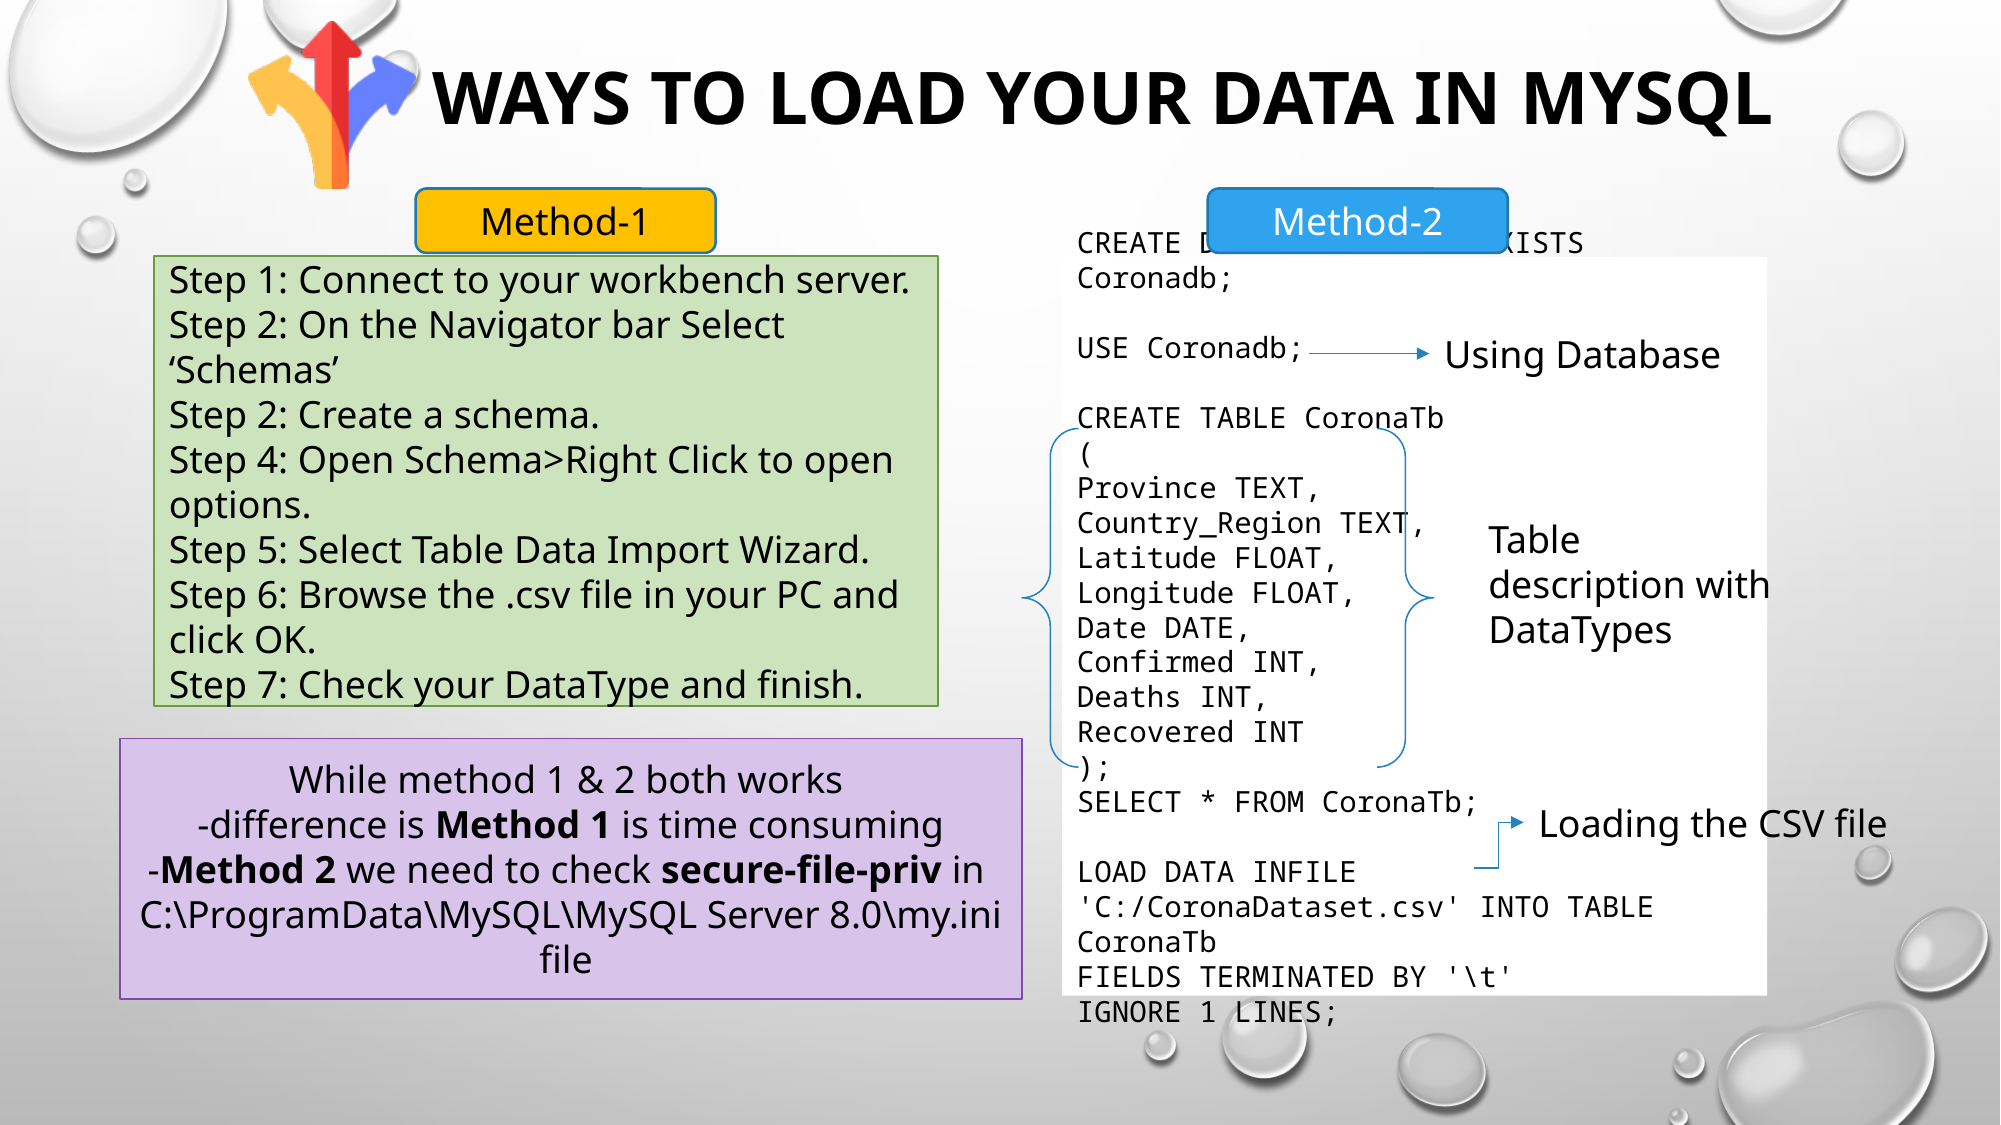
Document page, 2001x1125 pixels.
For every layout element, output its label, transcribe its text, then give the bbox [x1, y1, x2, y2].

title Ways to load your data in MySQL [420, 52, 1792, 150]
text_box Loading the CSV file [1523, 792, 1904, 853]
text_box Method-1 [414, 187, 717, 255]
picture [0, 0, 2000, 1125]
text_box CREATE DATABASE IF NOT EXISTS Coronadb; USE Coronadb; CREATE TABLE CoronaTb ( Province TEXT, Country_Region TEXT, Latitude FLOAT, Longitude FLOAT, Date DATE, Confirmed INT, Deaths INT, Recovered INT ); SELECT * FROM CoronaTb; LOAD DATA INFILE 'C:/CoronaDataset.csv' INTO TABLE CoronaTb FIELDS TERMINATED BY '\t' IGNORE 1 LINES; [1061, 256, 1768, 997]
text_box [1473, 822, 1524, 869]
text_box Method-2 [1206, 187, 1510, 255]
text_box Using Database [1429, 323, 1828, 383]
text_box [1021, 427, 1435, 768]
text_box Table description with DataTypes [1473, 508, 1792, 659]
text_box While method 1 & 2 both works -difference is Method 1 is time consuming -Method 2 we need to check secure-file-priv in C:\ProgramData\MySQL\MySQL Server 8.0\my.ini file [119, 738, 1023, 1000]
text_box Step 1: Connect to your workbench server. Step 2: On the Navigator bar Select ‘Schemas’ Step 2: Create a schema. Step 4: Open Schema>Right Click to open options. Step 5: Select Table Data Import Wizard. Step 6: Browse the .csv file in your PC and click OK. Step 7: Check your DataType and finish. [153, 255, 939, 707]
